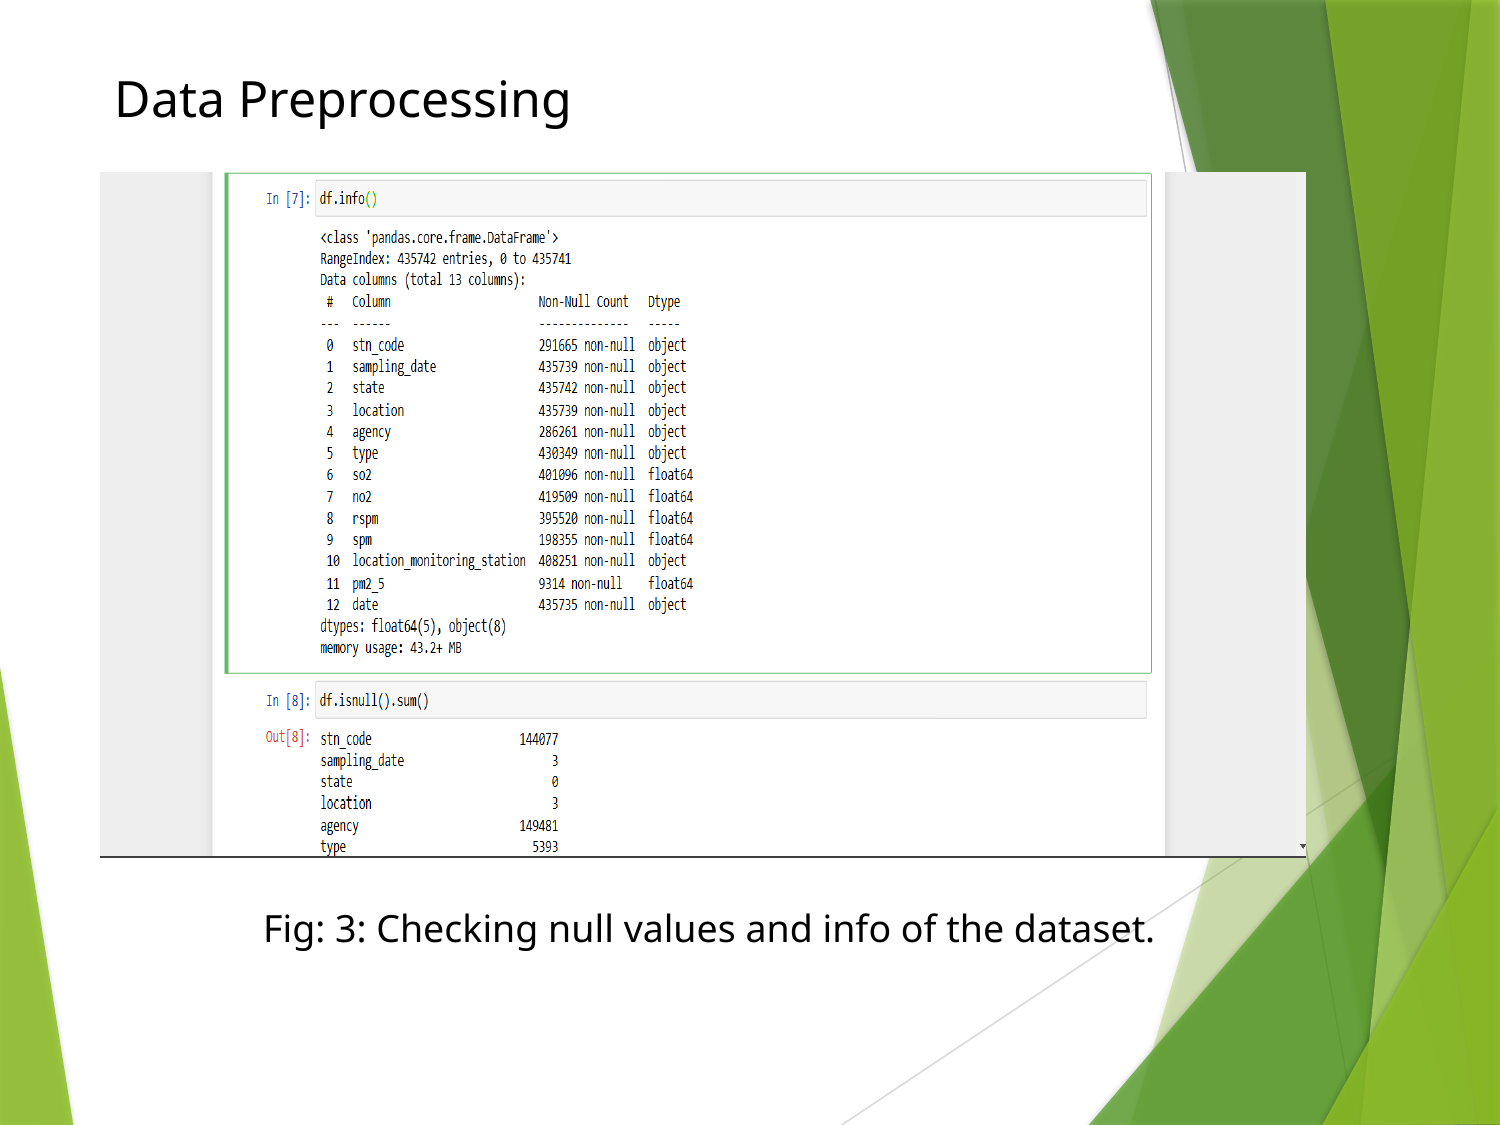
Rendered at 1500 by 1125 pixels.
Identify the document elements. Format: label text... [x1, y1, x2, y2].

text_box Fig: 3: Checking null values and info of the dataset. [248, 867, 1171, 1003]
text_box Data Preprocessing [100, 59, 1046, 135]
picture [99, 172, 1306, 859]
